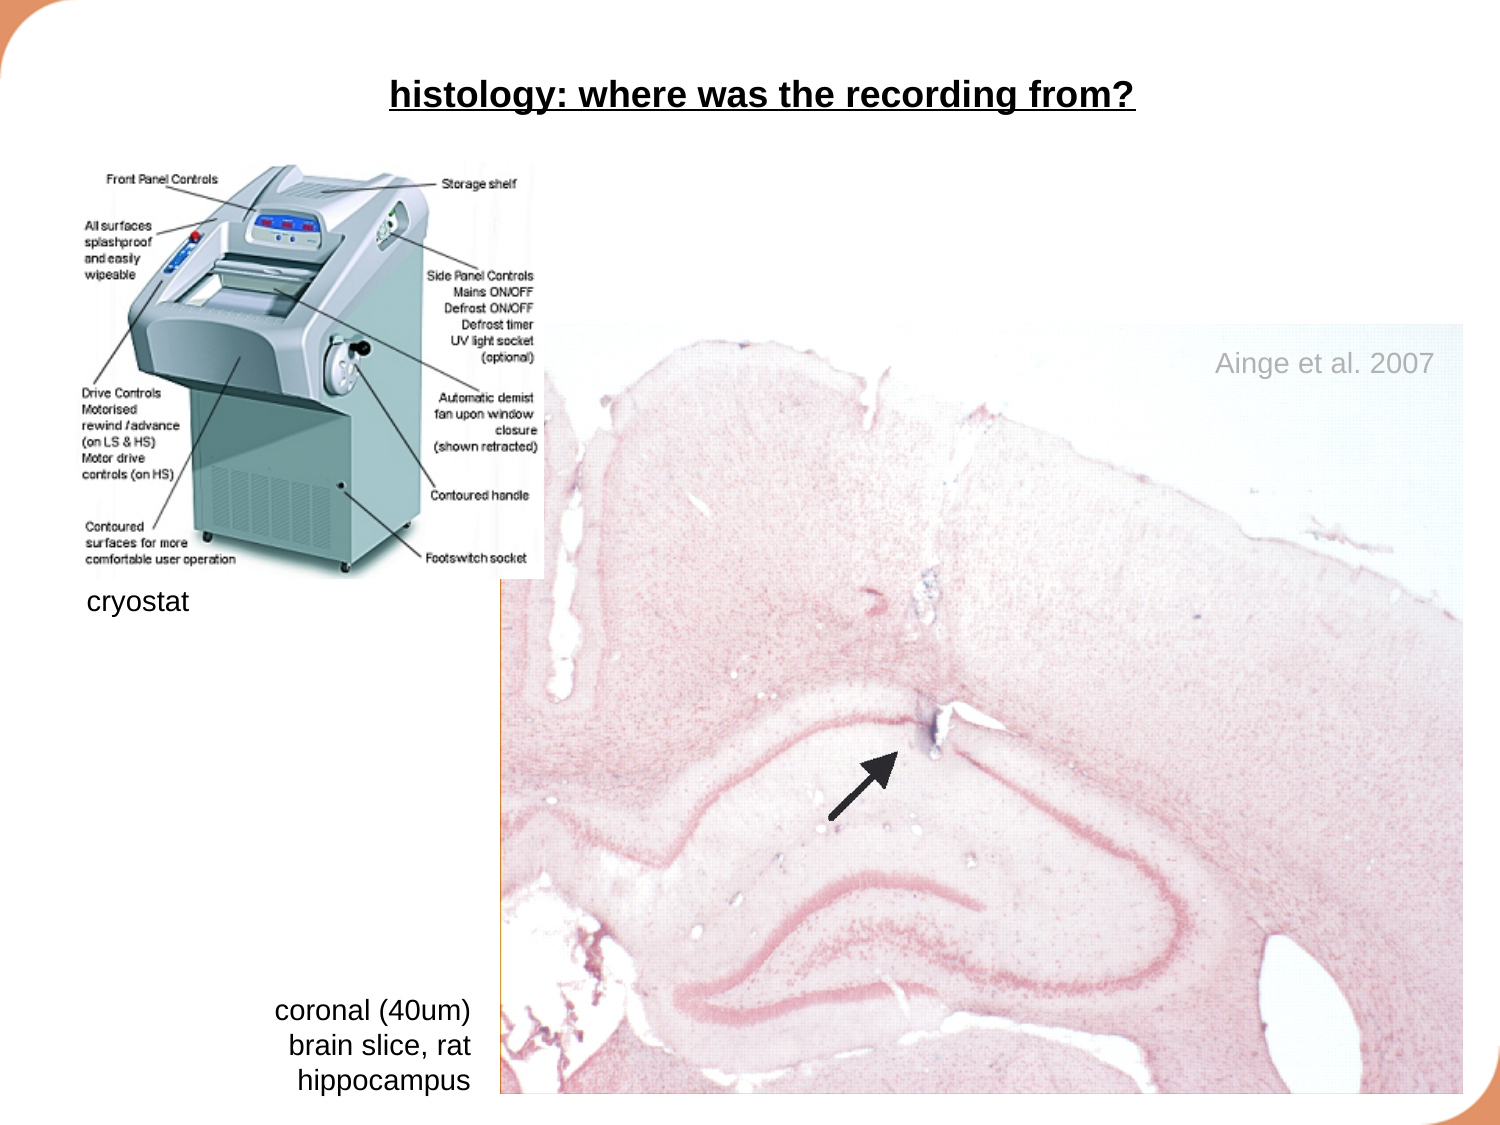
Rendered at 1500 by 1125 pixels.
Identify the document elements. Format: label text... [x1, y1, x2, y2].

picture [74, 162, 1500, 1125]
text_box histology: where was the recording from? [337, 62, 1188, 123]
picture [0, 0, 79, 79]
text_box cryostat [71, 585, 335, 625]
text_box coronal (40um) brain slice, rat hippocampus [223, 984, 486, 1104]
